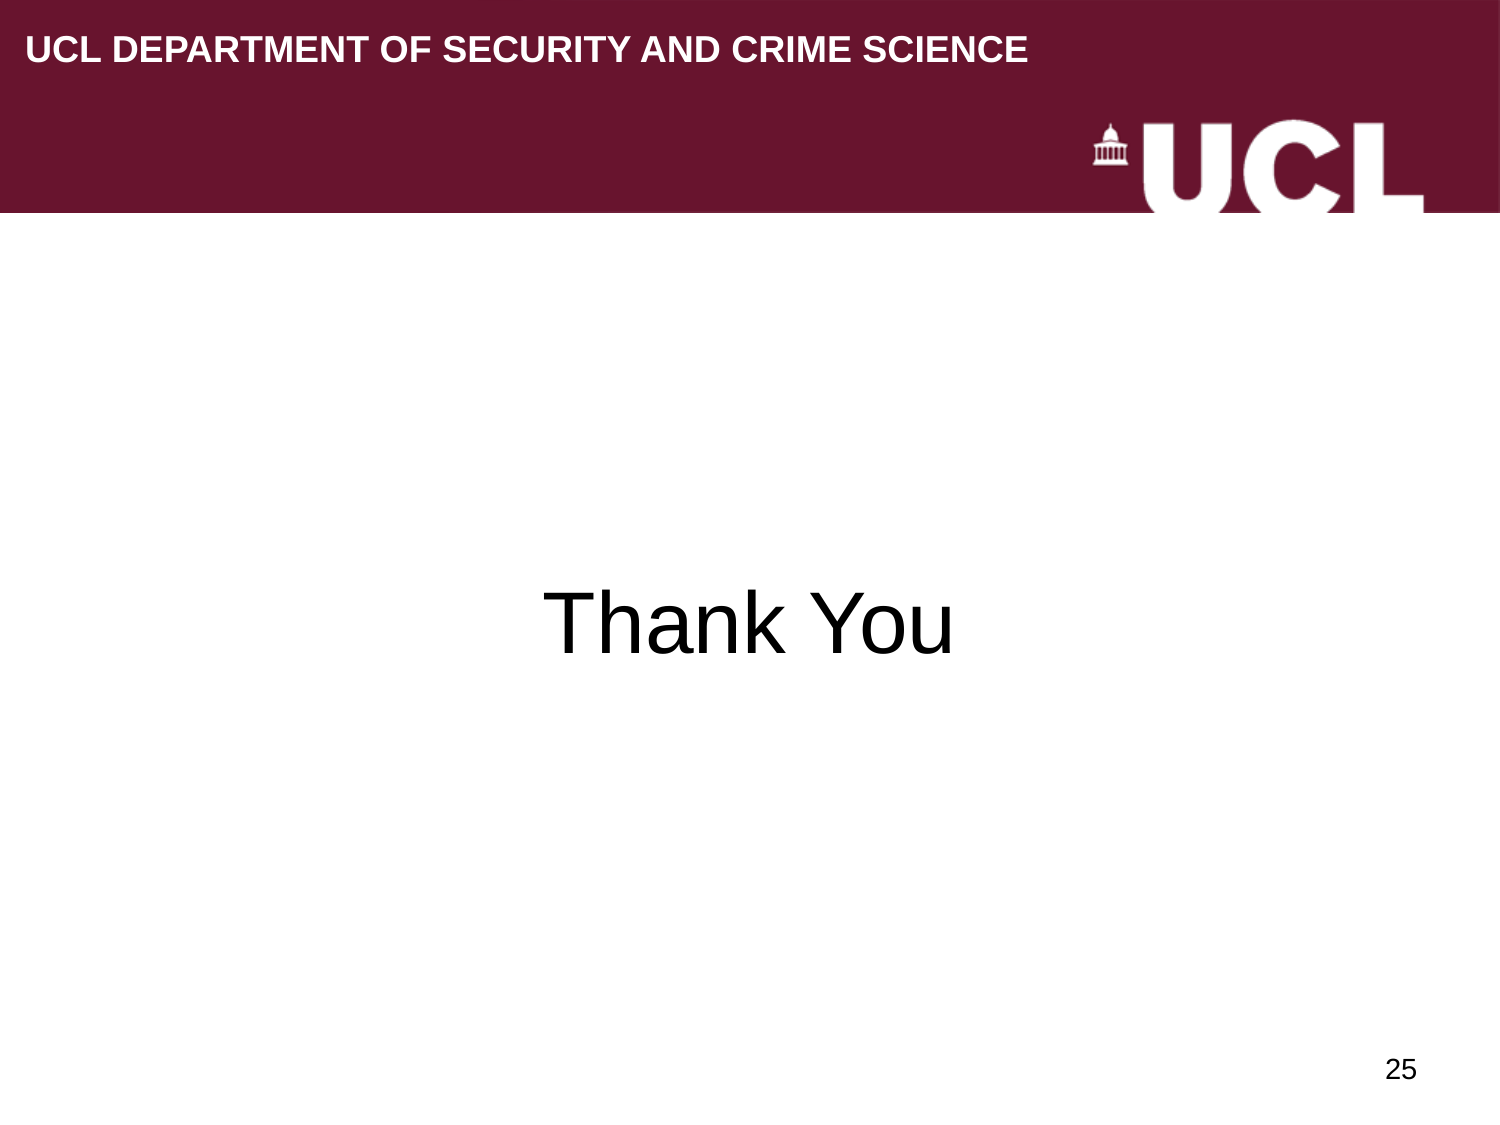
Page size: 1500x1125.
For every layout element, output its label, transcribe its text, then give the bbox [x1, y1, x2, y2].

picture [0, 0, 1500, 213]
text_box Thank You [535, 558, 965, 679]
slide_number 25 [1374, 1042, 1426, 1091]
